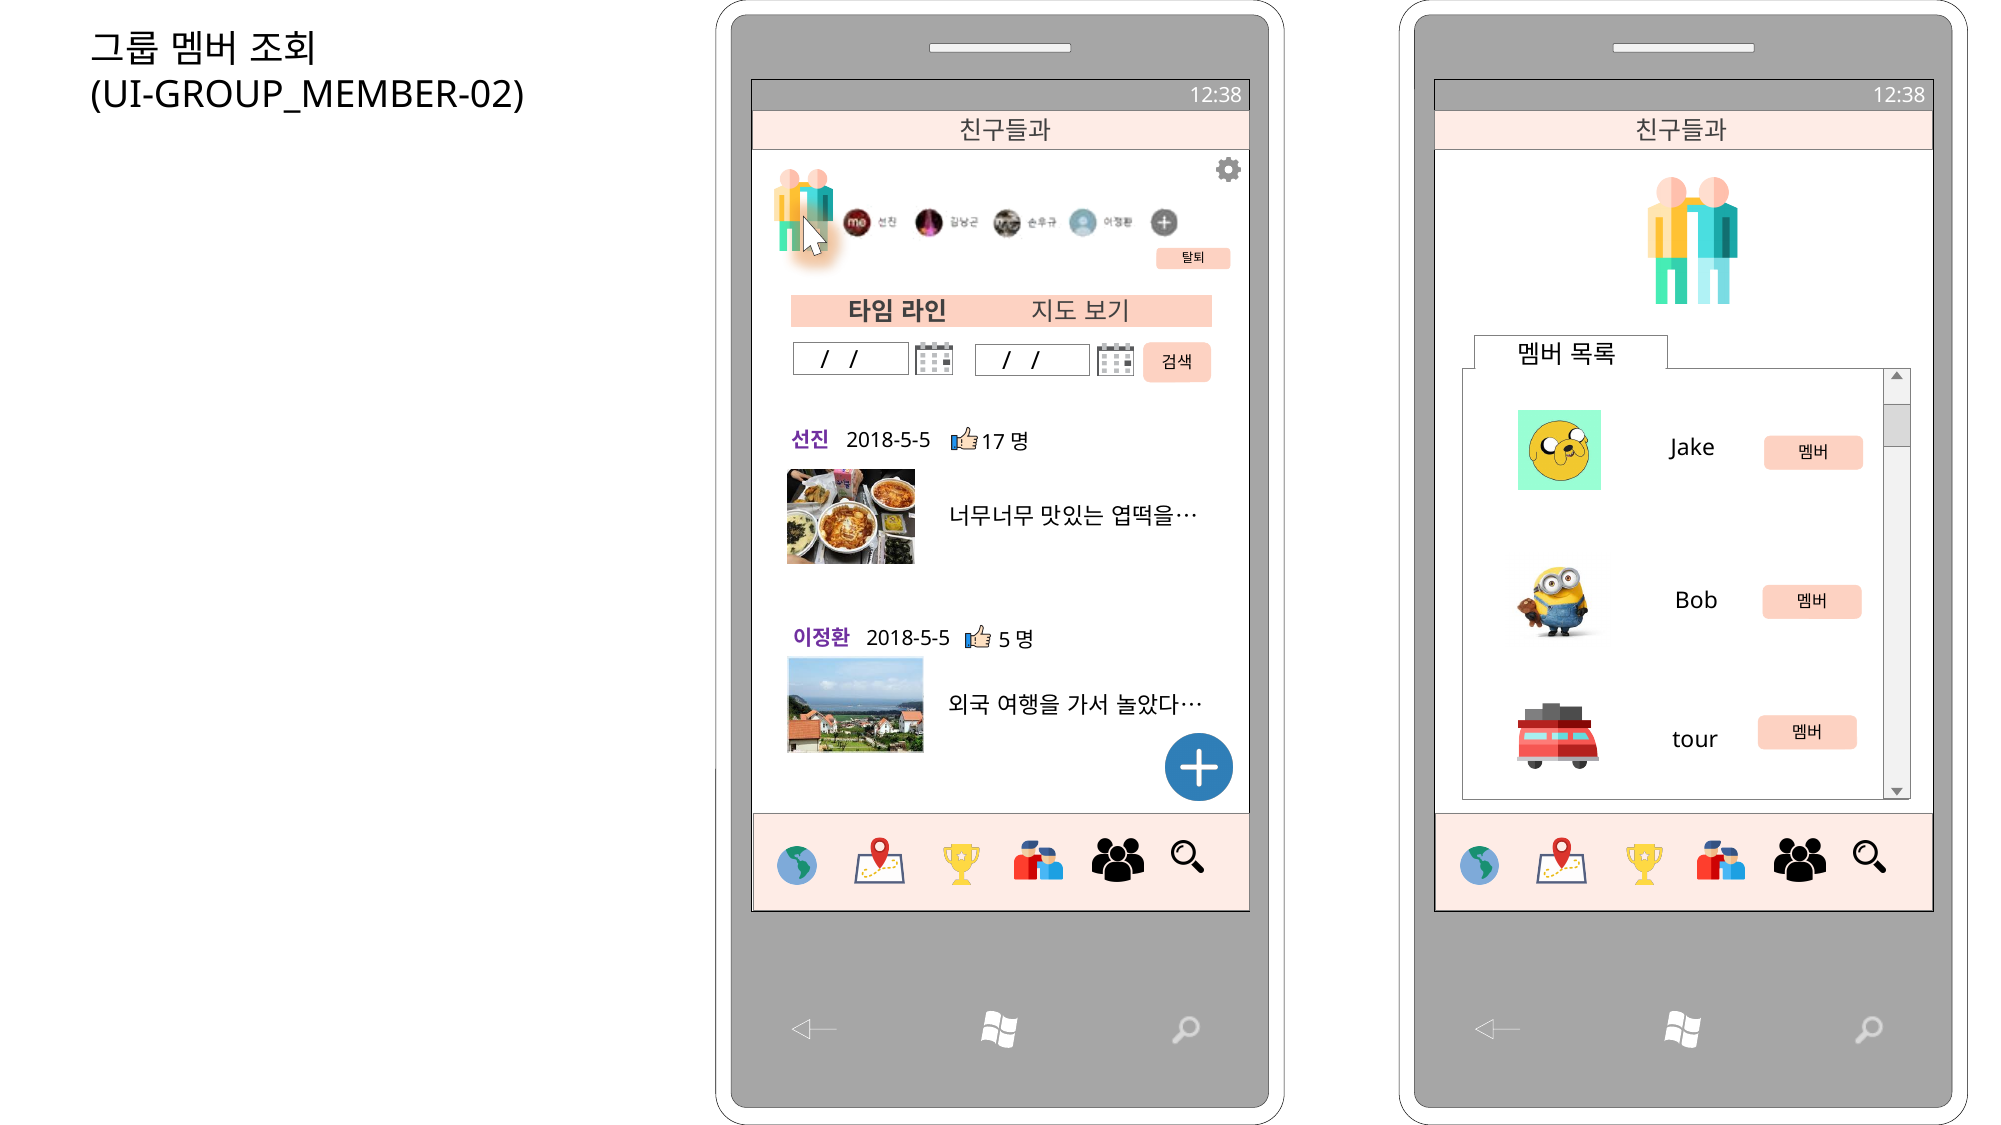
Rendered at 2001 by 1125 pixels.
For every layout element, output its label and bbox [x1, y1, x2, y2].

picture [762, 169, 1189, 265]
picture [1014, 836, 1063, 884]
picture [1165, 733, 1233, 801]
picture [941, 844, 982, 885]
picture [854, 835, 905, 886]
picture [1518, 410, 1601, 491]
text_box [715, 0, 1285, 1125]
picture [951, 425, 978, 452]
picture [1697, 836, 1745, 884]
picture [1774, 834, 1826, 886]
picture [1624, 844, 1665, 885]
picture [964, 623, 991, 650]
text_box [75, 17, 540, 123]
picture [1516, 696, 1599, 776]
picture [1853, 840, 1887, 873]
picture [1536, 835, 1587, 886]
picture [1216, 157, 1241, 182]
text_box [1399, 0, 1968, 1125]
picture [1460, 846, 1499, 885]
picture [1092, 834, 1143, 886]
picture [1505, 552, 1611, 647]
picture [777, 846, 817, 885]
picture [787, 469, 915, 564]
picture [787, 656, 924, 753]
picture [1171, 840, 1204, 873]
picture [1629, 177, 1756, 304]
